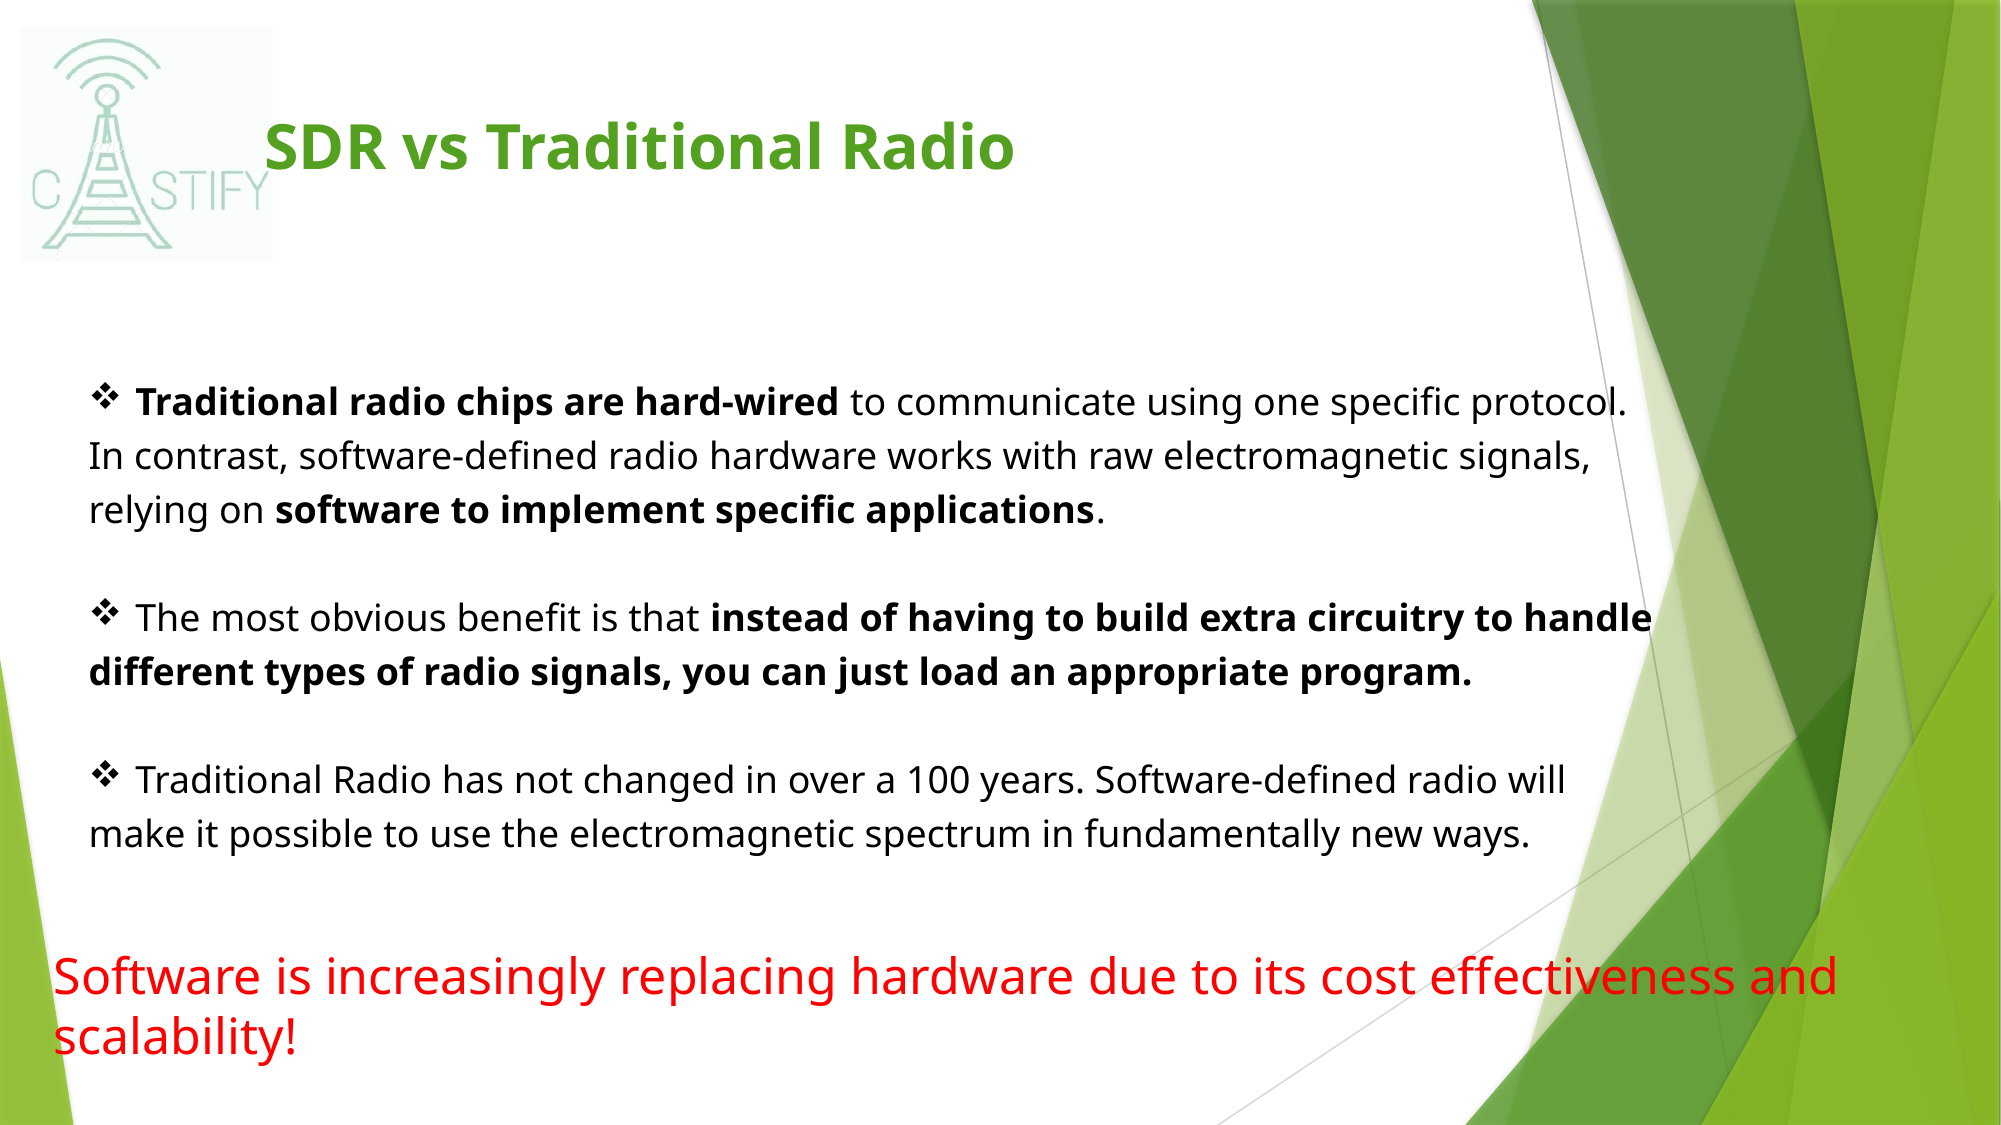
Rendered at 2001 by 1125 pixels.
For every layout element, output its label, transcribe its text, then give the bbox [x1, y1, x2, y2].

text_box Software is increasingly replacing hardware due to its cost effectiveness and scalability! [39, 936, 1883, 1072]
picture [18, 26, 273, 263]
text_box Traditional radio chips are hard-wired to communicate using one specific protocol. In contrast, software-defined radio hardware works with raw electromagnetic signals, relying on software to implement specific applications. The most obvious benefit is that instead of having to build extra circuitry to handle different types of radio signals, you can just load an appropriate program. Traditional Radio has not changed in over a 100 years. Software-defined radio will make it possible to use the electromagnetic spectrum in fundamentally new ways. [73, 361, 1679, 863]
text_box SDR vs Traditional Radio [278, 99, 1033, 190]
